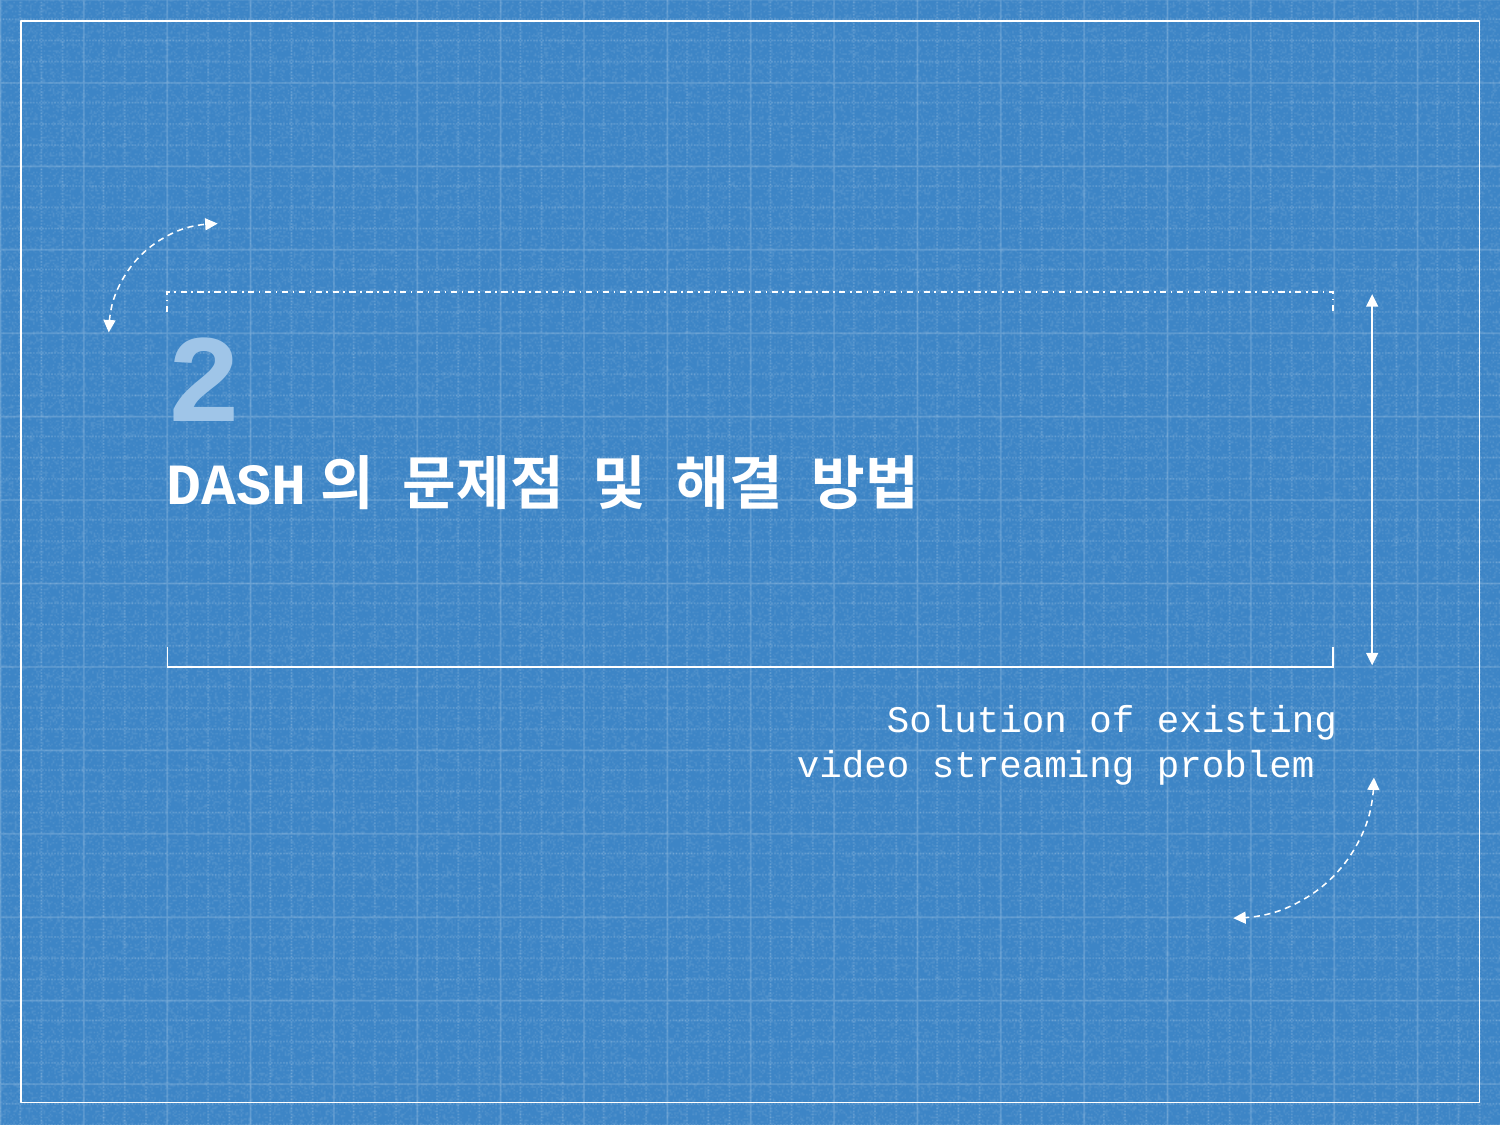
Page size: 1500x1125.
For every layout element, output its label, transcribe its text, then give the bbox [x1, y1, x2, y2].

picture [0, 0, 1500, 1125]
subtitle Solution of existing video streaming problem [770, 679, 1352, 852]
title 2 DASH의 문제점 및 해결 방법 [151, 281, 1334, 535]
